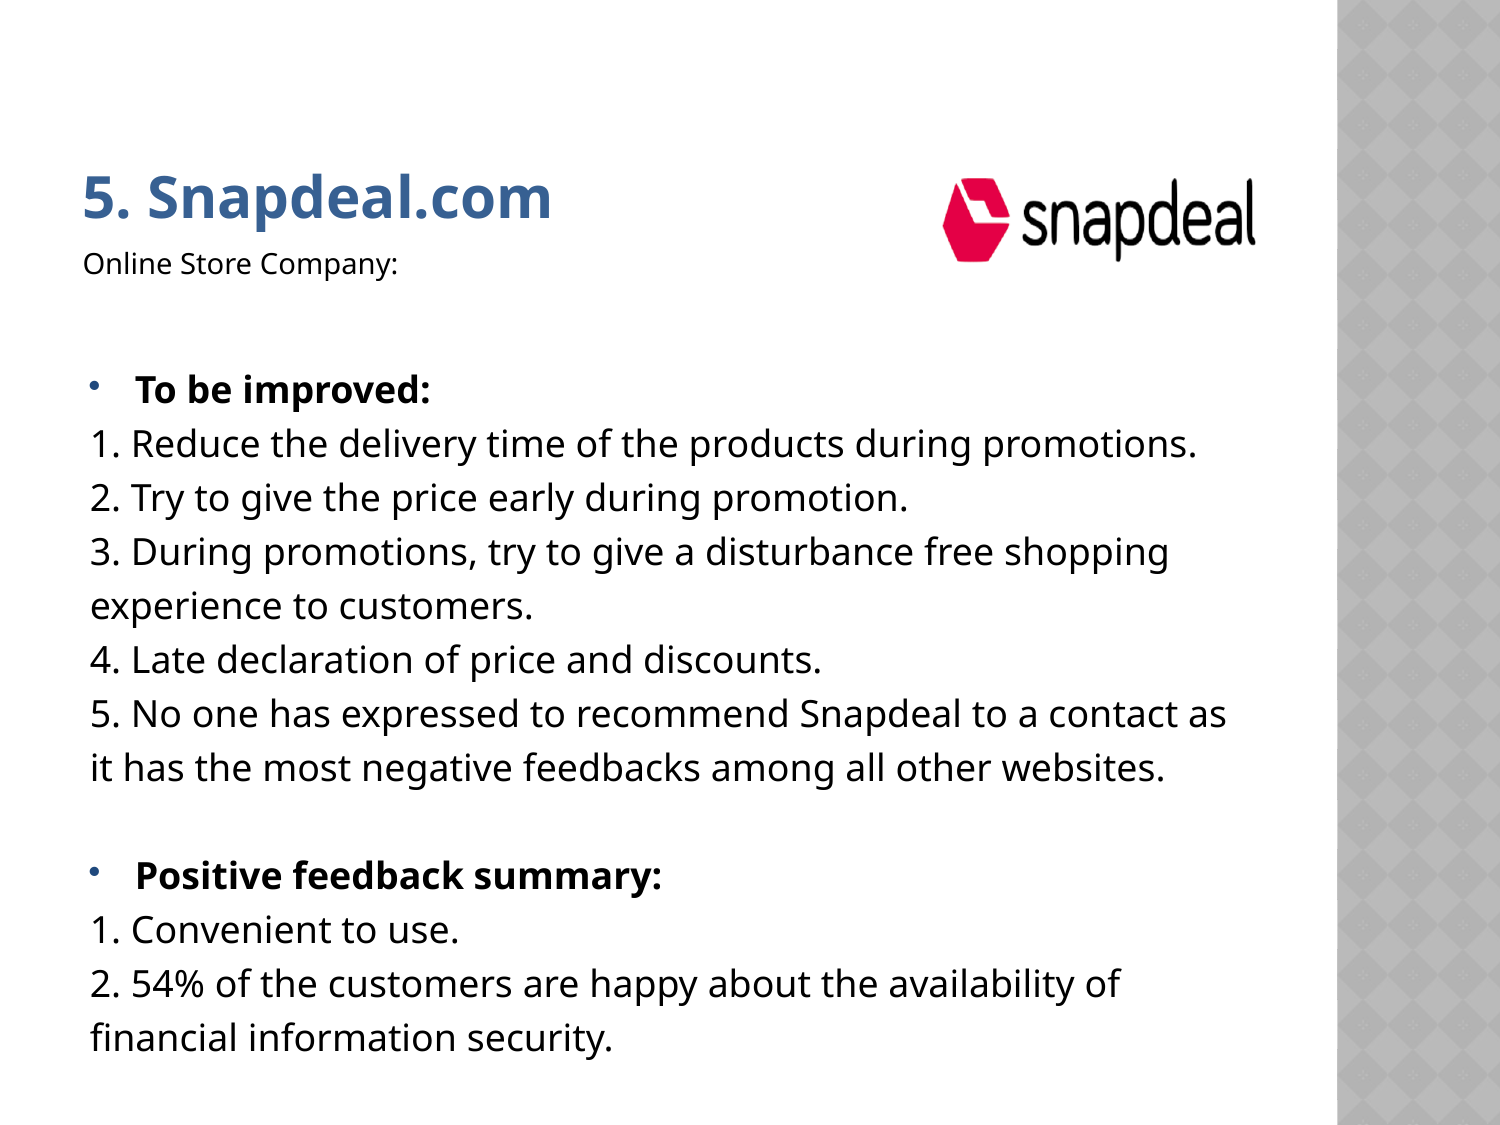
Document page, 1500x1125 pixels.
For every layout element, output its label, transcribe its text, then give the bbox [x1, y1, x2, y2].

picture [936, 162, 1267, 270]
list Online Store Company: [75, 245, 1043, 345]
title 5. Snapdeal.com [75, 37, 1043, 230]
list To be improved: 1. Reduce the delivery time of the products during promotions. 2. Try to give the price early during promotion. 3. During promotions, try to give a disturbance free shopping experience to customers. 4. Late declaration of price and discounts. 5. No one has expressed to recommend Snapdeal to a contact as it has the most negative feedbacks among all other websites. Positive feedback summary: 1. Convenient to use. 2. 54% of the customers are happy about the availability of financial information security. [75, 350, 1263, 1068]
